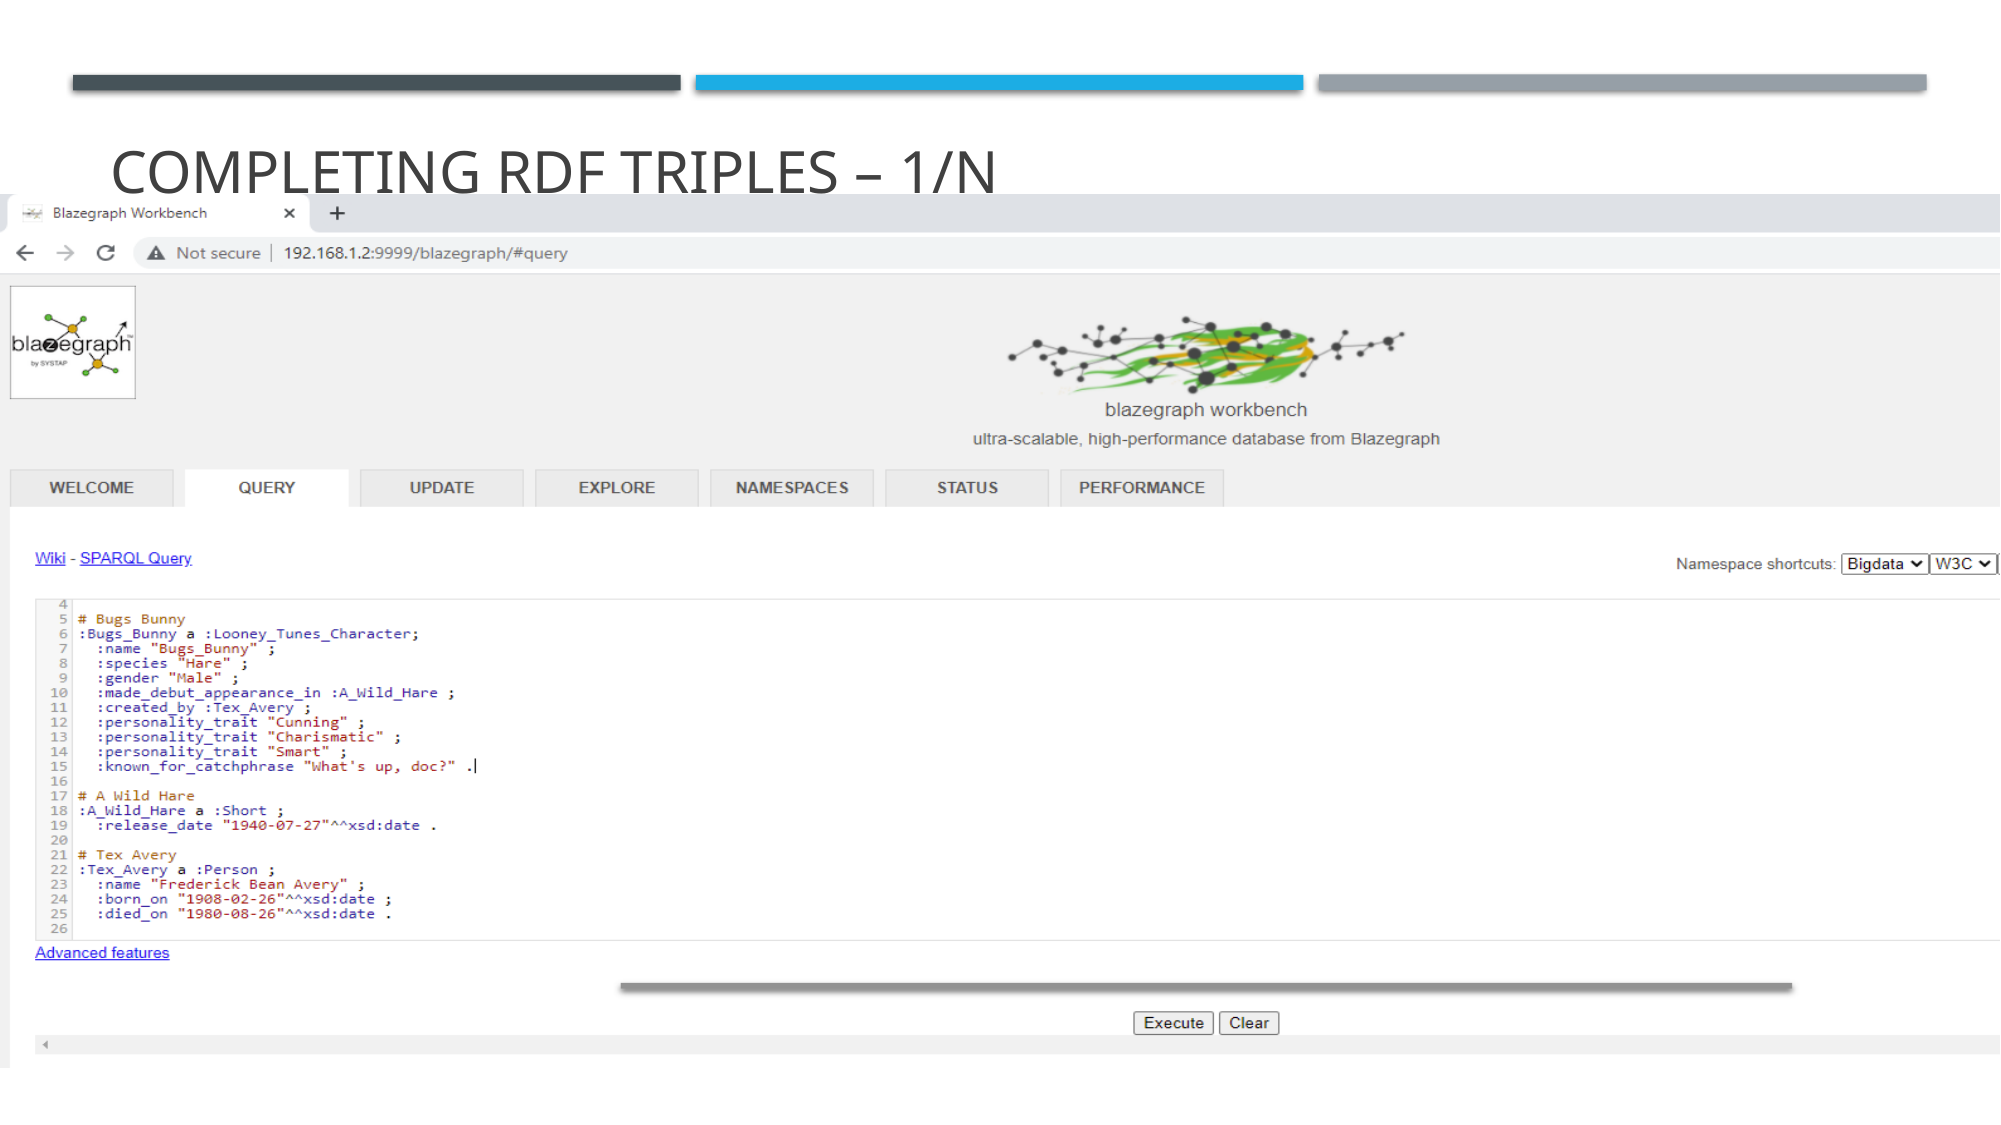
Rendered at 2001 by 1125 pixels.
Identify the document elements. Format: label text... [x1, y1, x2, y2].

picture [0, 194, 2000, 1069]
title Completing rdf triples – 1/n [95, 115, 1905, 191]
